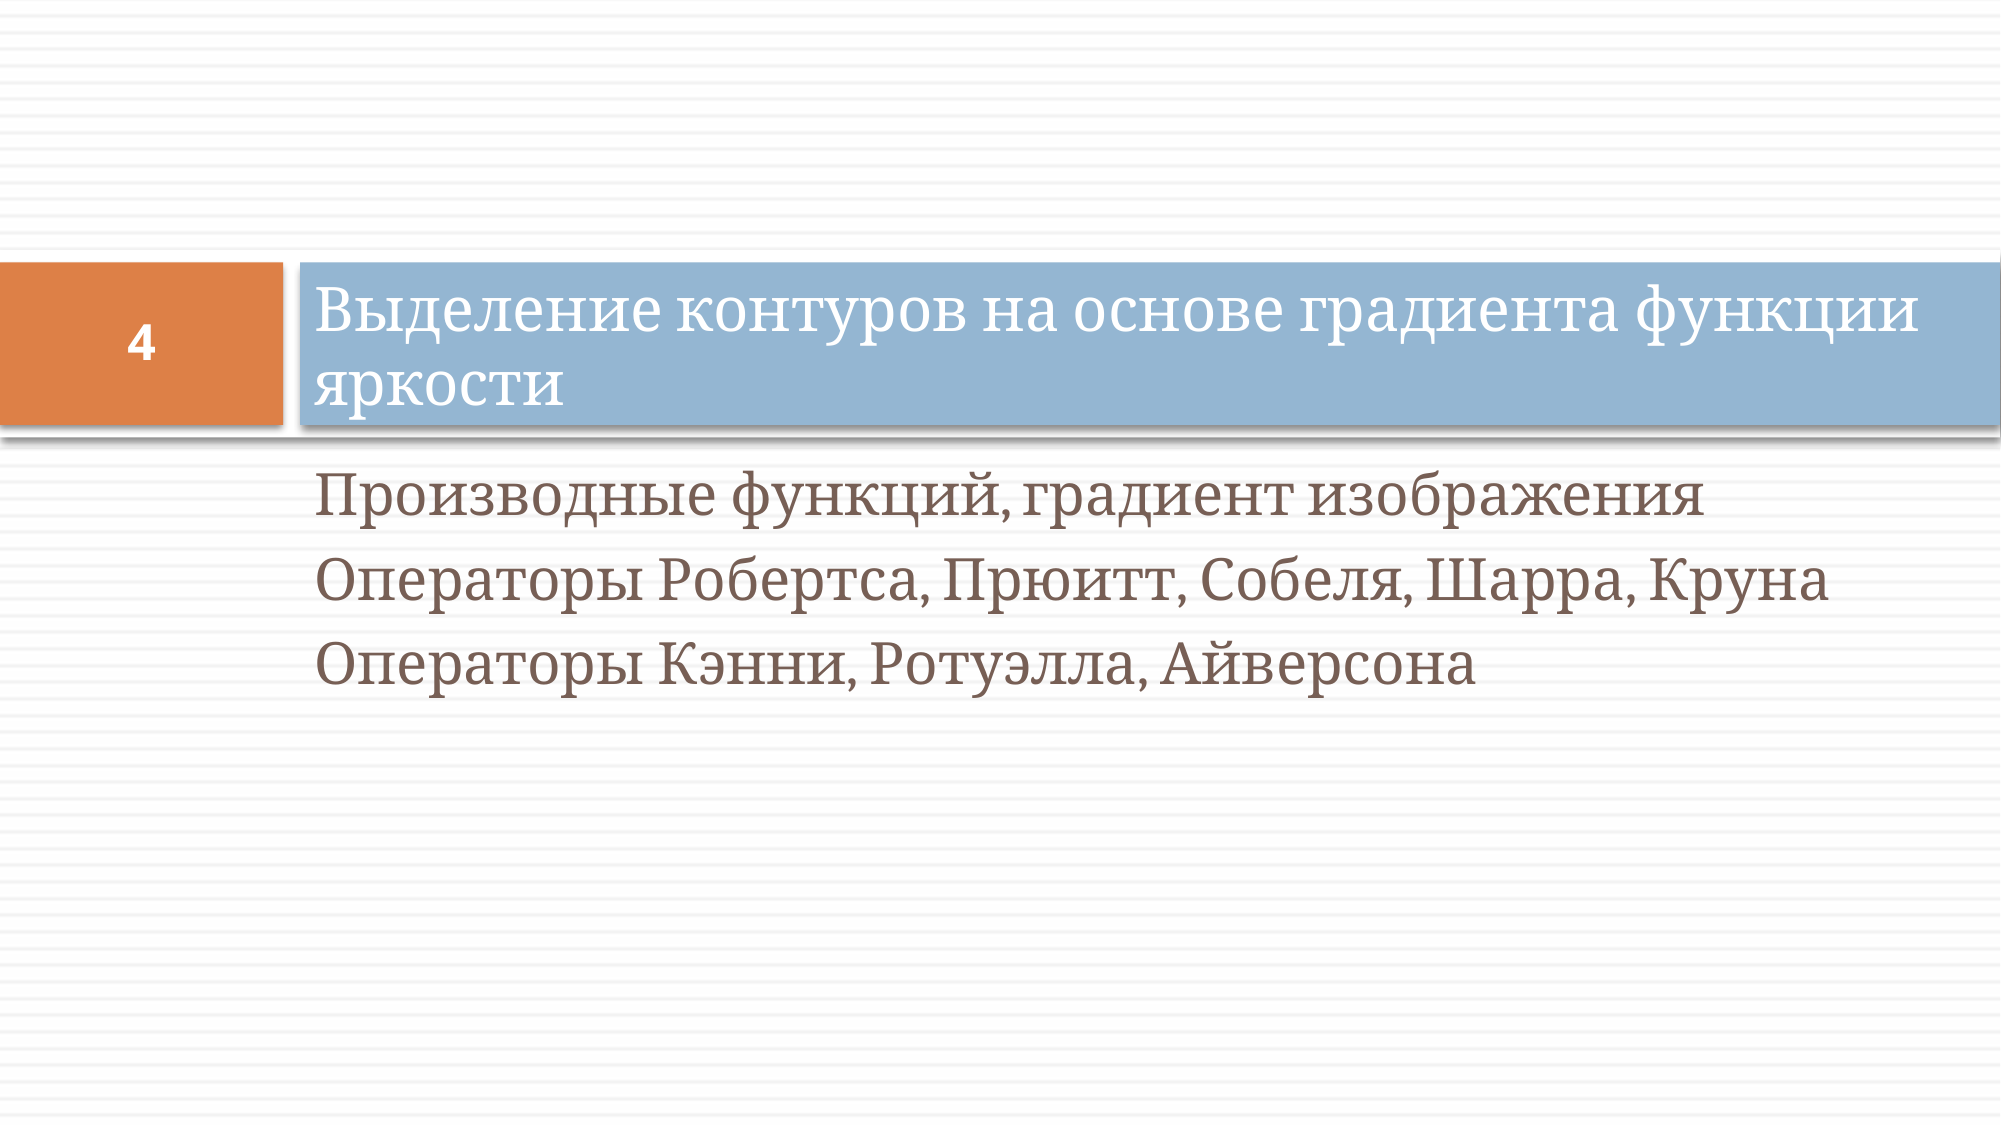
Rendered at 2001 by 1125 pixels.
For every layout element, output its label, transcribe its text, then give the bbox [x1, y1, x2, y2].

title Выделение контуров на основе градиента функции яркости [300, 262, 1967, 425]
slide_number 4 [0, 287, 284, 403]
list Производные функций, градиент изображения Операторы Робертса, Прюитт, Собеля, Шарра, Круна Операторы Кэнни, Ротуэлла, Айверсона [300, 450, 1858, 725]
